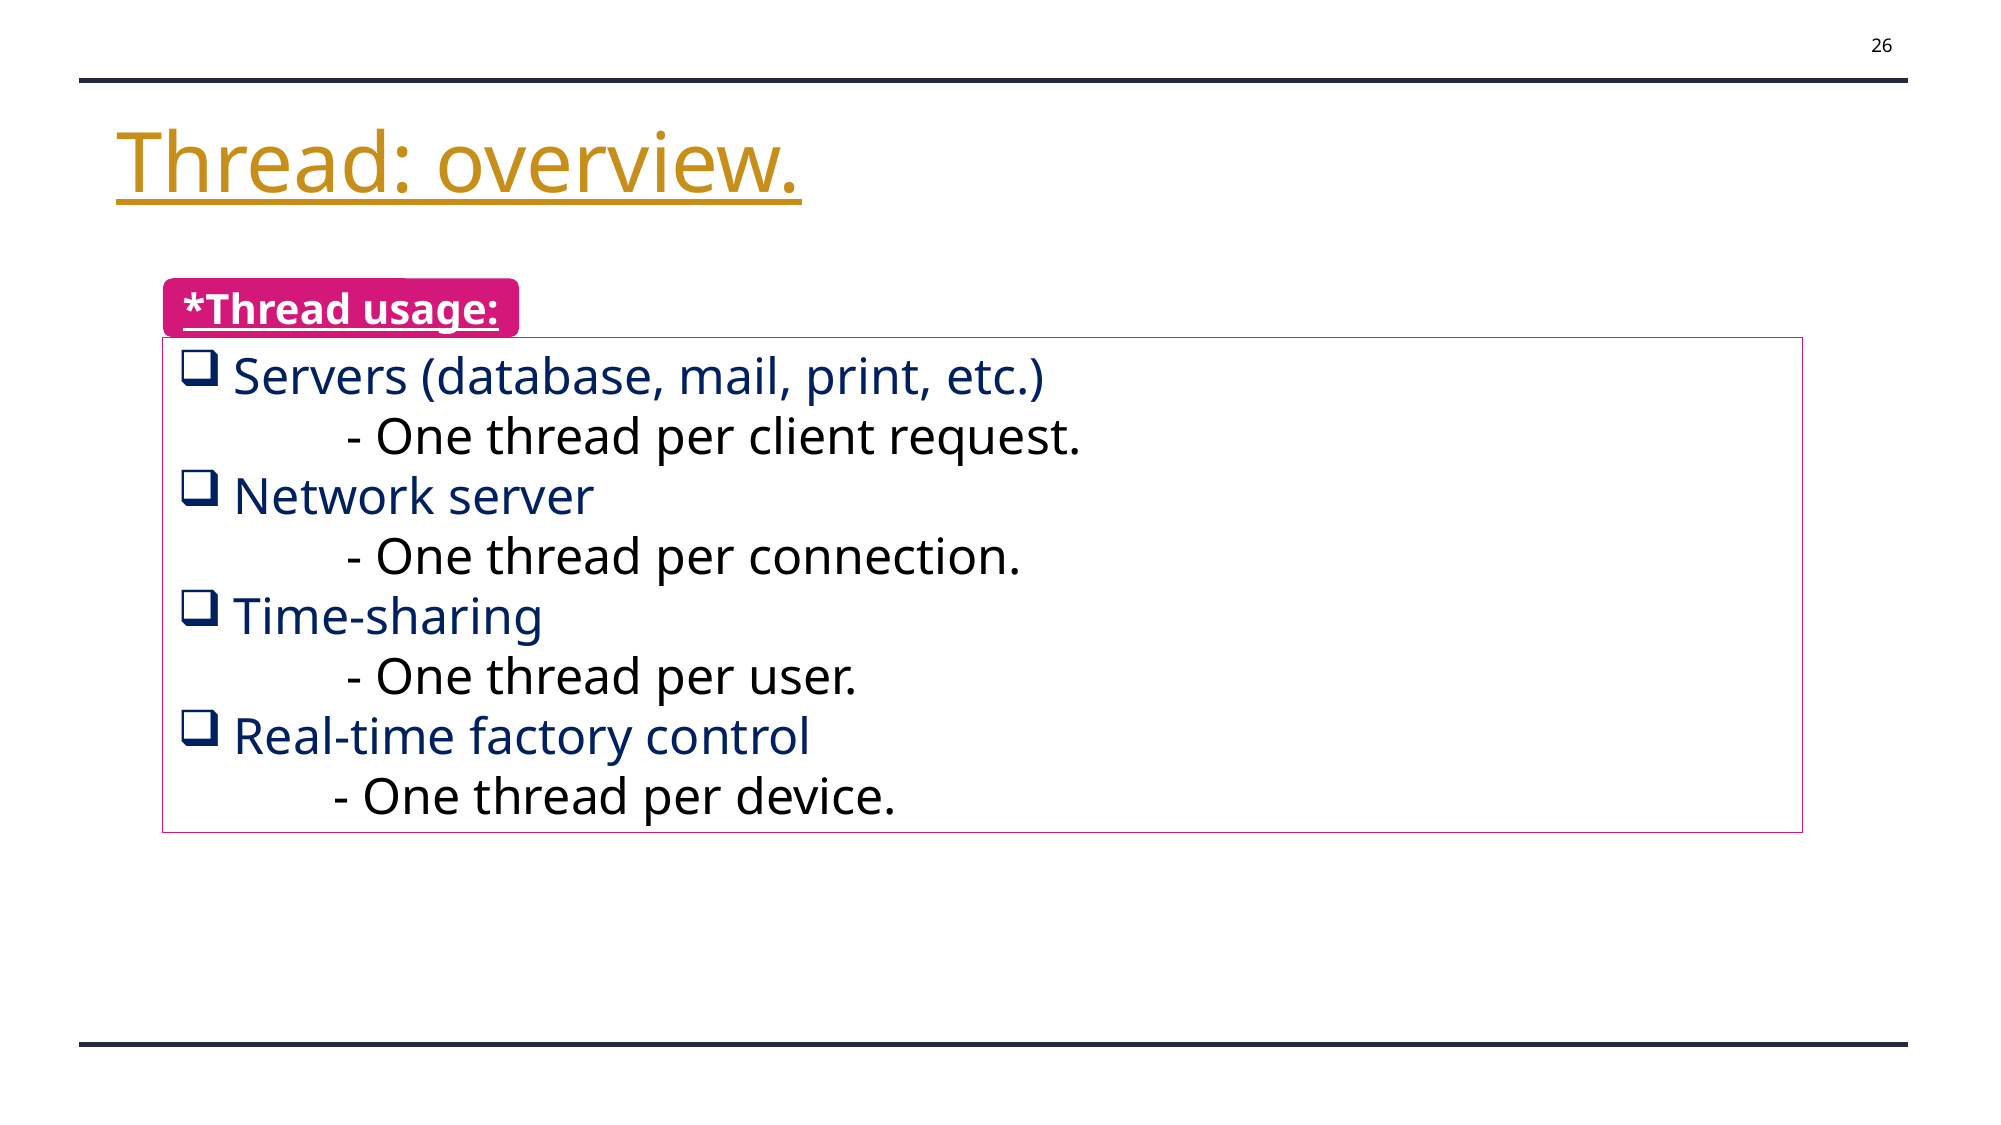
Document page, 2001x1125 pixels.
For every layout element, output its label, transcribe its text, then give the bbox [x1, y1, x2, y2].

text_box Thread: overview. [101, 101, 1877, 217]
text_box Servers (database, mail, print, etc.) - One thread per client request. Network server - One thread per connection. Time-sharing - One thread per user. Real-time factory control - One thread per device. [162, 337, 1803, 833]
slide_number 26 [1802, 16, 1908, 77]
text_box *Thread usage: [161, 277, 521, 339]
